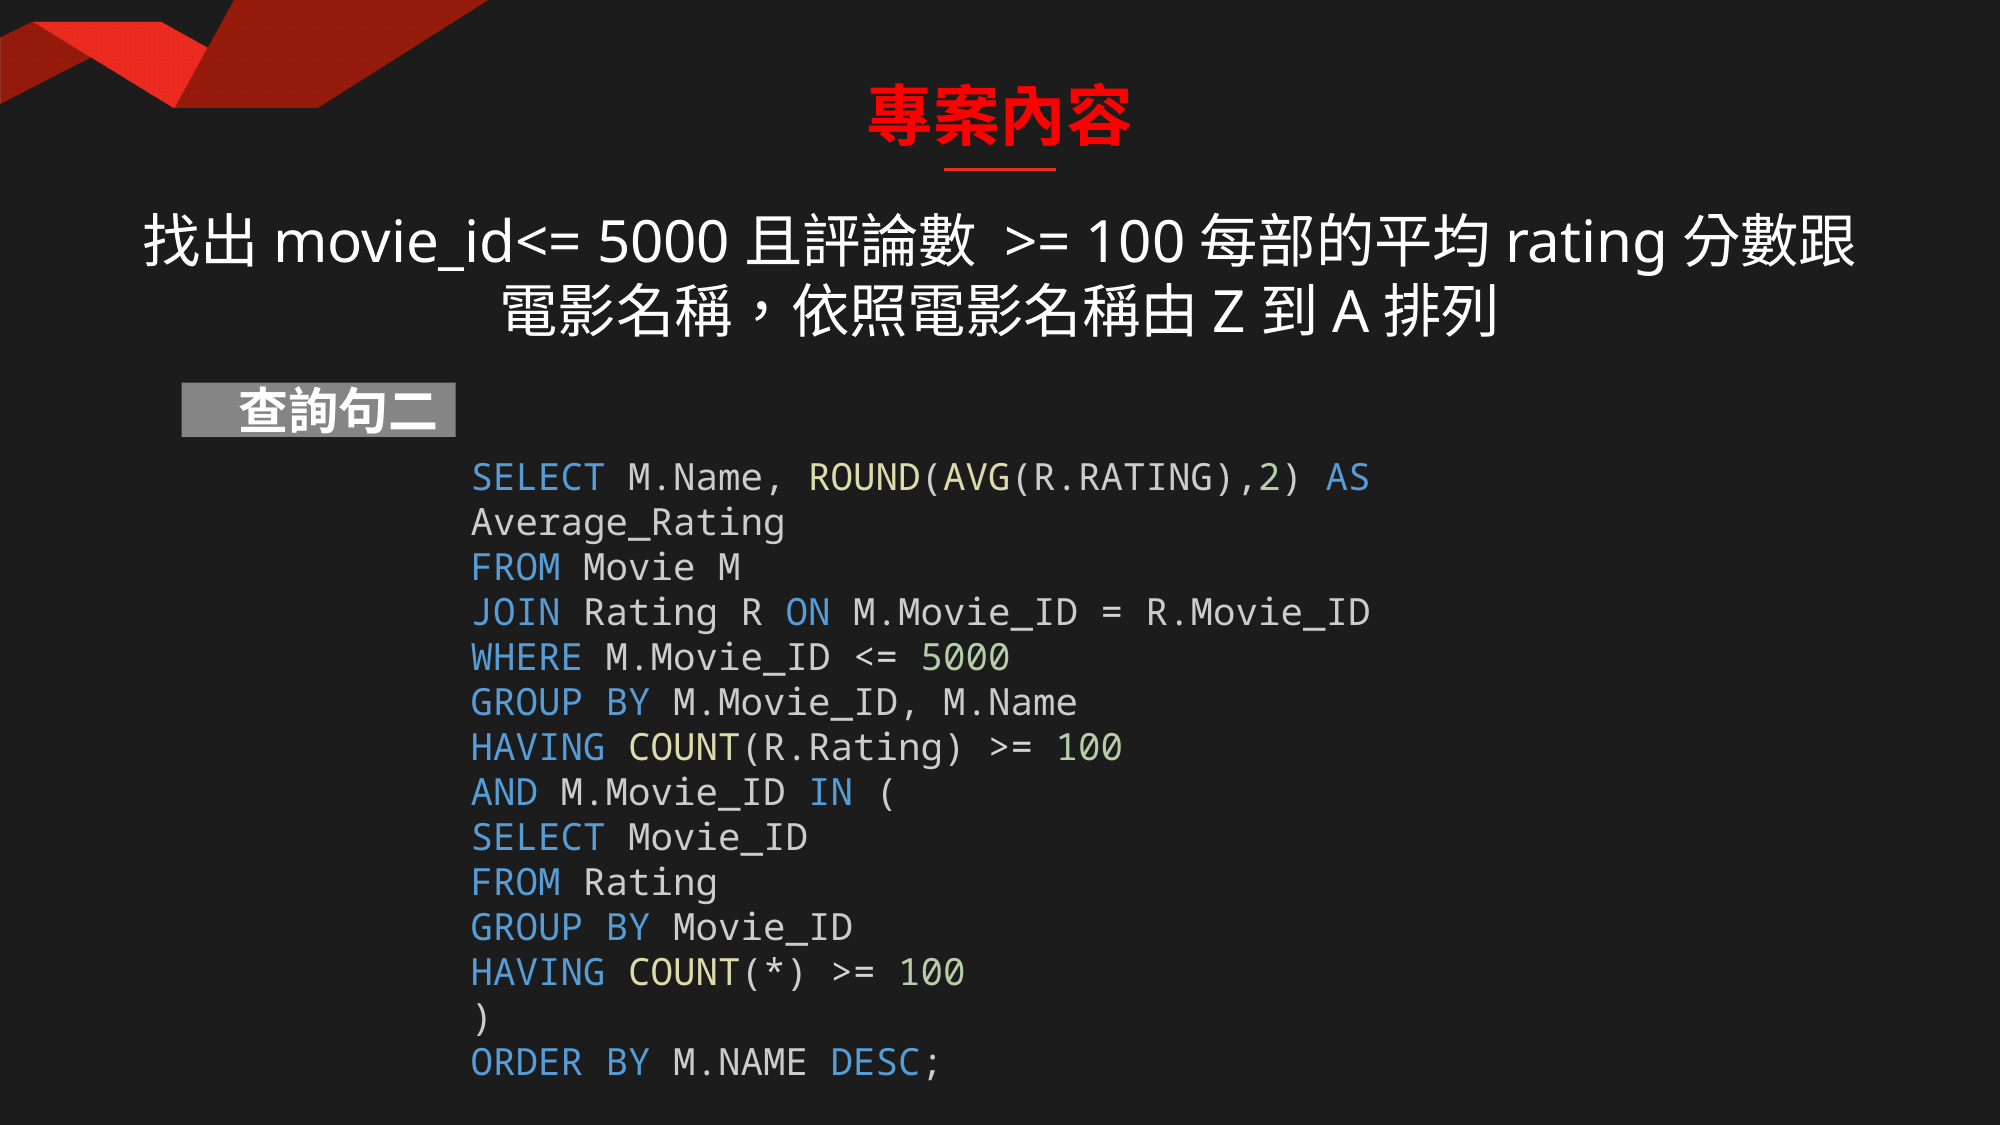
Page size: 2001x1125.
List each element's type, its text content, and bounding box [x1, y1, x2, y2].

text_box 找出movie_id<= 5000且評論數 >= 100每部的平均rating分數跟電影名稱，依照電影名稱由Z到A排列 [106, 196, 1894, 352]
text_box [0, 0, 1057, 170]
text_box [129, 371, 549, 448]
text_box 專案內容 [1057, 66, 1364, 162]
text_box SELECT M.Name, ROUND(AVG(R.RATING),2) AS Average_Rating FROM Movie M JOIN Rating R ON M.Movie_ID = R.Movie_ID WHERE M.Movie_ID <= 5000 GROUP BY M.Movie_ID, M.Name HAVING COUNT(R.Rating) >= 100 AND M.Movie_ID IN ( SELECT Movie_ID FROM Rating GROUP BY Movie_ID HAVING COUNT(*) >= 100 ) ORDER BY M.NAME DESC; [455, 445, 1456, 1091]
